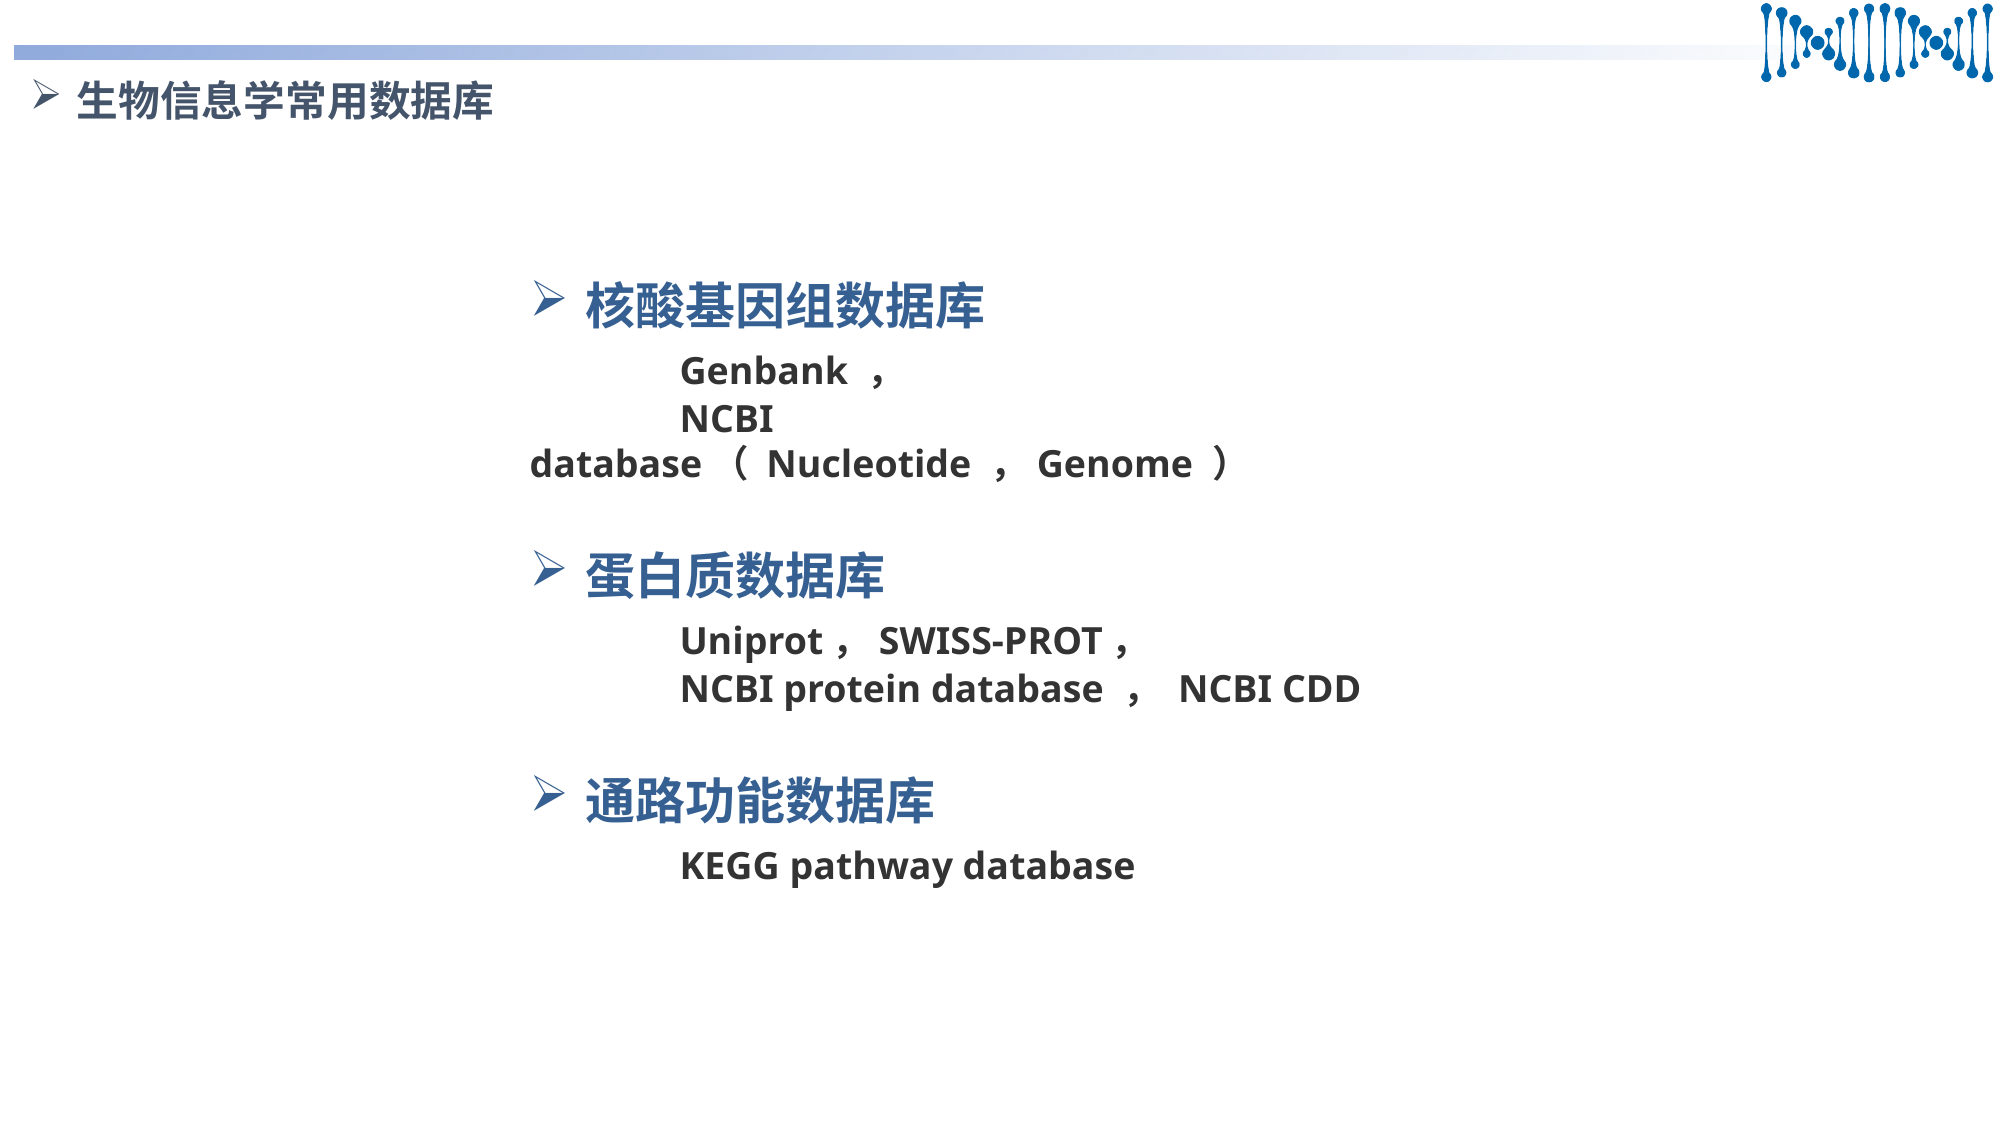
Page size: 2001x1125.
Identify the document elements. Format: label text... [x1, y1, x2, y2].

text_box 核酸基因组数据库 Genbank ， NCBI database（ Nucleotide ，Genome ） 蛋白质数据库 Uniprot，SWISS-PROT， NCBI protein database ， NCBI CDD 通路功能数据库 KEGG pathway database [514, 267, 1486, 897]
text_box 生物信息学常用数据库 [14, 67, 567, 132]
text_box [18, 50, 1759, 55]
picture [1759, 2, 1995, 84]
